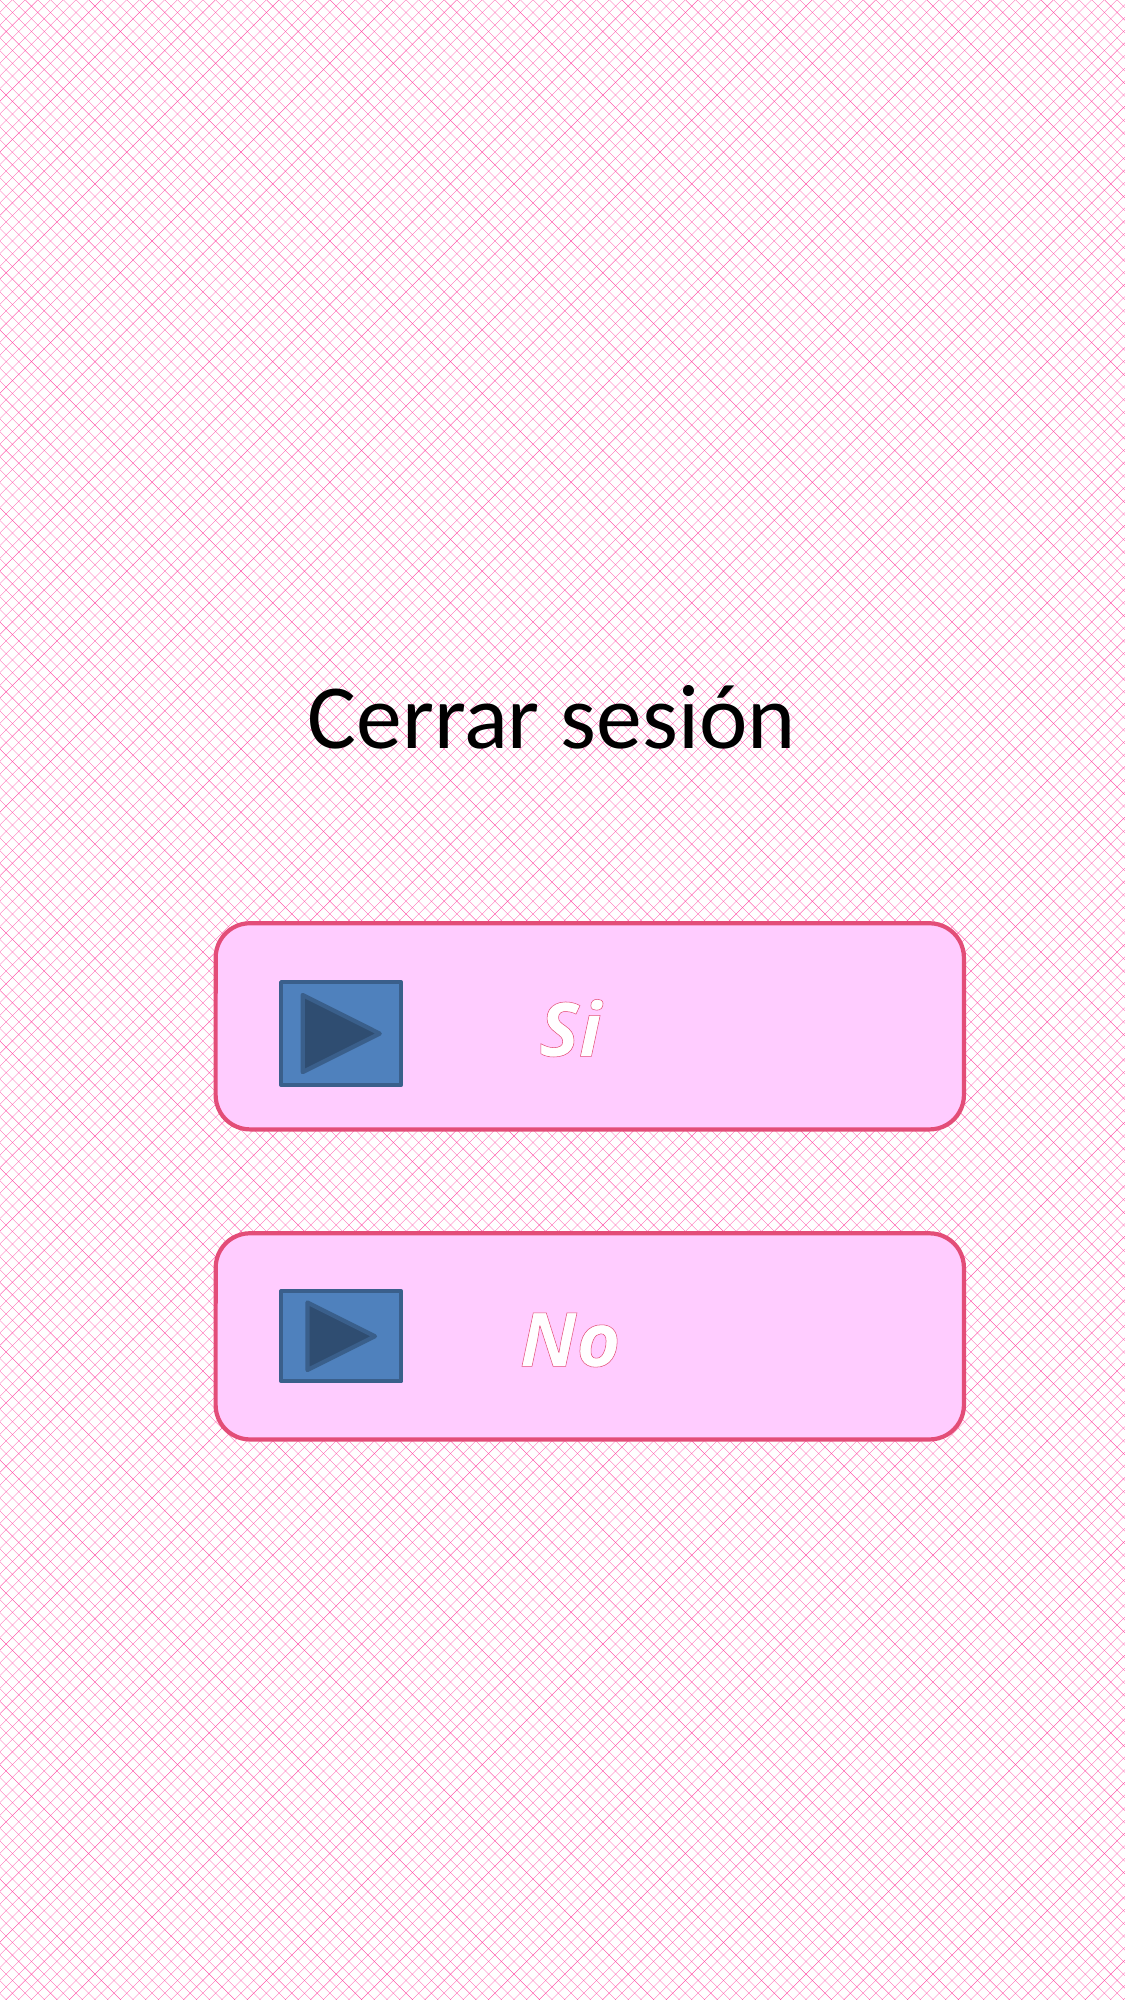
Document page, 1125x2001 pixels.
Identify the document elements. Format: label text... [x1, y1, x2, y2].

text_box [279, 1289, 403, 1383]
text_box [279, 980, 403, 1087]
text_box Si [213, 921, 967, 1132]
title Cerrar sesión [56, 545, 1069, 879]
text_box No [213, 1231, 967, 1442]
